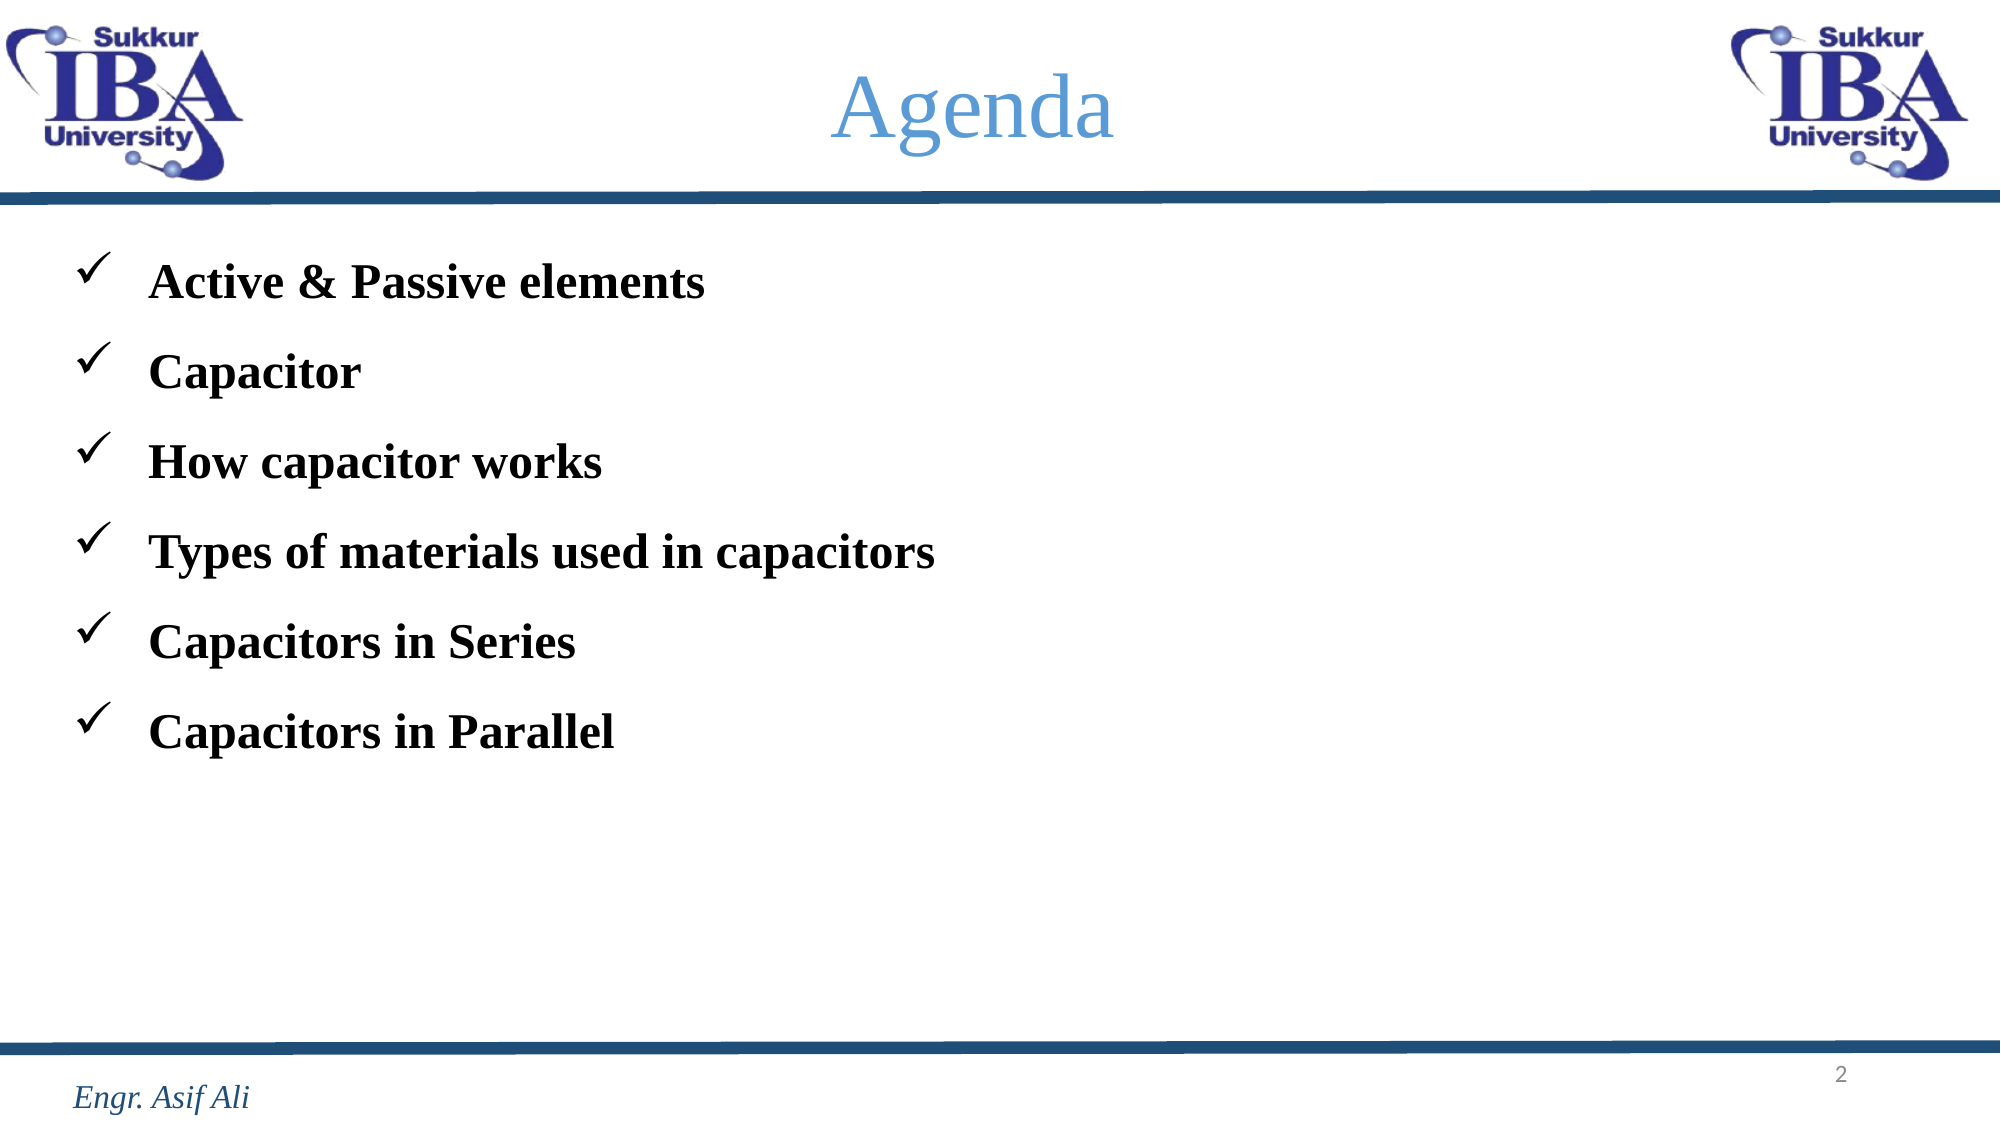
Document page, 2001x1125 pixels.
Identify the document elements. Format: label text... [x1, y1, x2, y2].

text_box Engr. Asif Ali [58, 1065, 430, 1125]
slide_number 2 [1412, 1053, 1863, 1103]
text_box Active & Passive elements Capacitor How capacitor works Types of materials used in capacitors Capacitors in Series Capacitors in Parallel [273, 106, 1724, 196]
picture [1724, 0, 1998, 196]
picture [0, 0, 273, 196]
text_box Active & Passive elements Capacitor How capacitor works Types of materials used in capacitors Capacitors in Series Capacitors in Parallel [58, 199, 1783, 872]
title Agenda [273, 61, 1694, 106]
